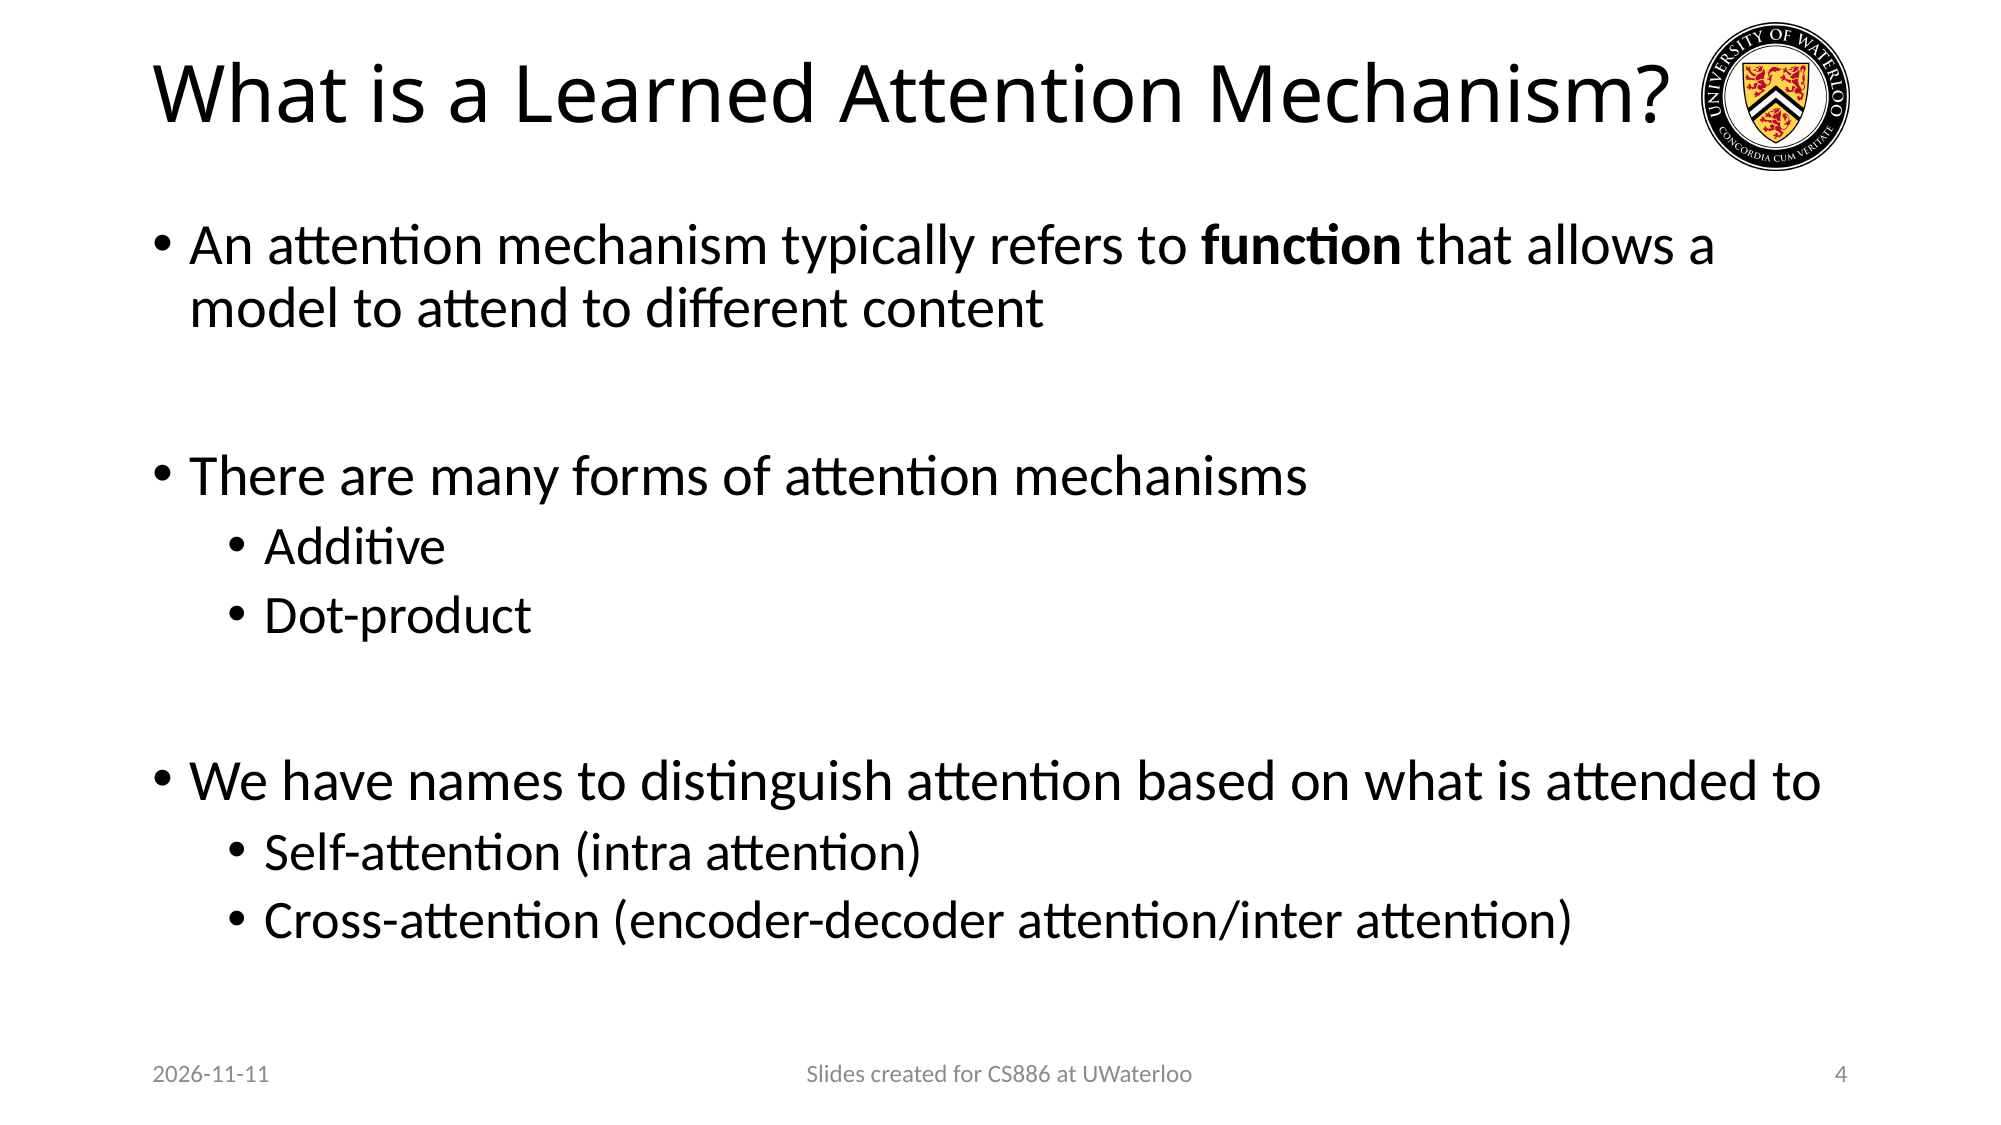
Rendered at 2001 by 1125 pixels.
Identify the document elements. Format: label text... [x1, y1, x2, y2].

slide_number 4 [1412, 1042, 1863, 1103]
title What is a Learned Attention Mechanism? [137, 22, 1863, 171]
list An attention mechanism typically refers to function that allows a model to attend to different content There are many forms of attention mechanisms Additive Dot-product We have names to distinguish attention based on what is attended to Self-attention (intra attention) Cross-attention (encoder-decoder attention/inter attention) [137, 206, 1863, 1014]
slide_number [137, 1042, 588, 1103]
footer Slides created for CS886 at UWaterloo [662, 1042, 1338, 1103]
